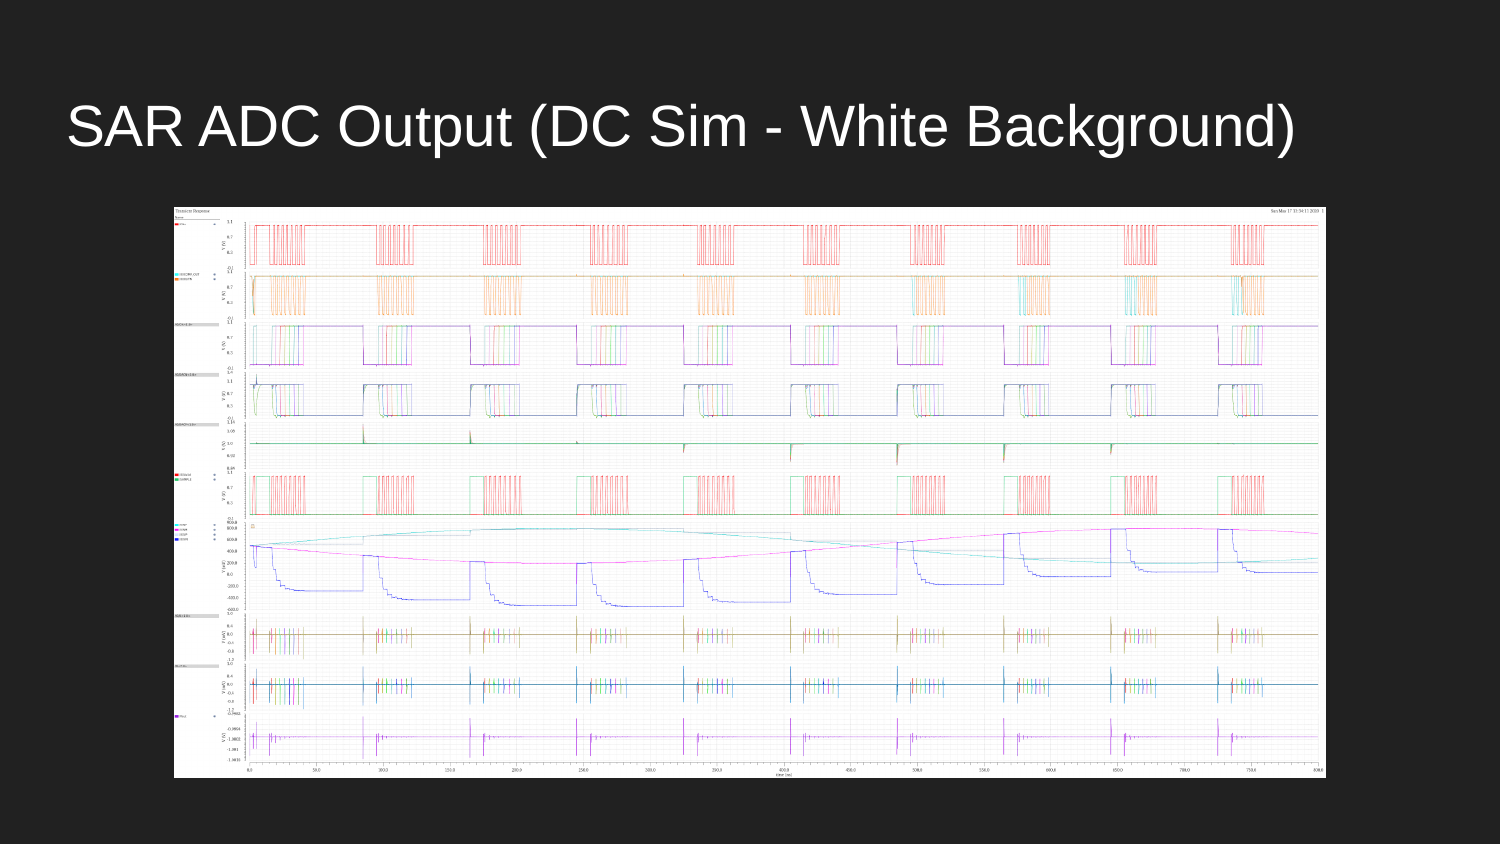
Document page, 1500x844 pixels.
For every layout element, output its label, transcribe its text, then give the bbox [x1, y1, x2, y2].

title SAR ADC Output (DC Sim - White Background) [51, 72, 1449, 167]
picture [174, 206, 1326, 778]
